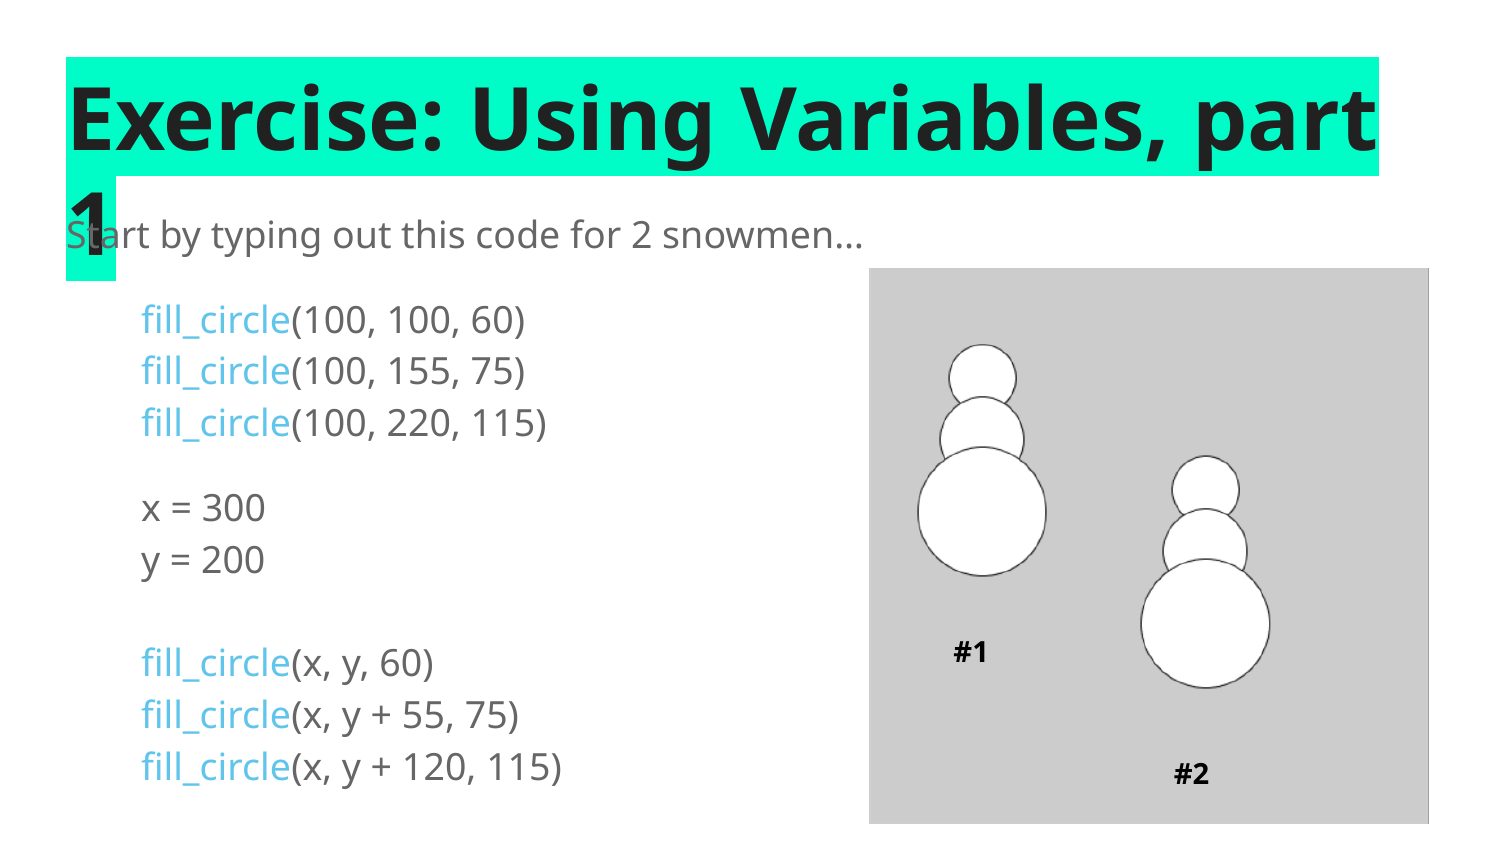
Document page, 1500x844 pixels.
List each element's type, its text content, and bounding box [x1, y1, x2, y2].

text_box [915, 617, 1248, 813]
picture [869, 268, 1430, 825]
text_box Start by typing out this code for 2 snowmen… fill_circle(100, 100, 60) fill_circle(100, 155, 75) fill_circle(100, 220, 115) x = 300 y = 200 fill_circle(x, y, 60) fill_circle(x, y + 55, 75) fill_circle(x, y + 120, 115) [51, 188, 1171, 827]
text_box Exercise: Using Variables, part 1 [51, 48, 1449, 180]
